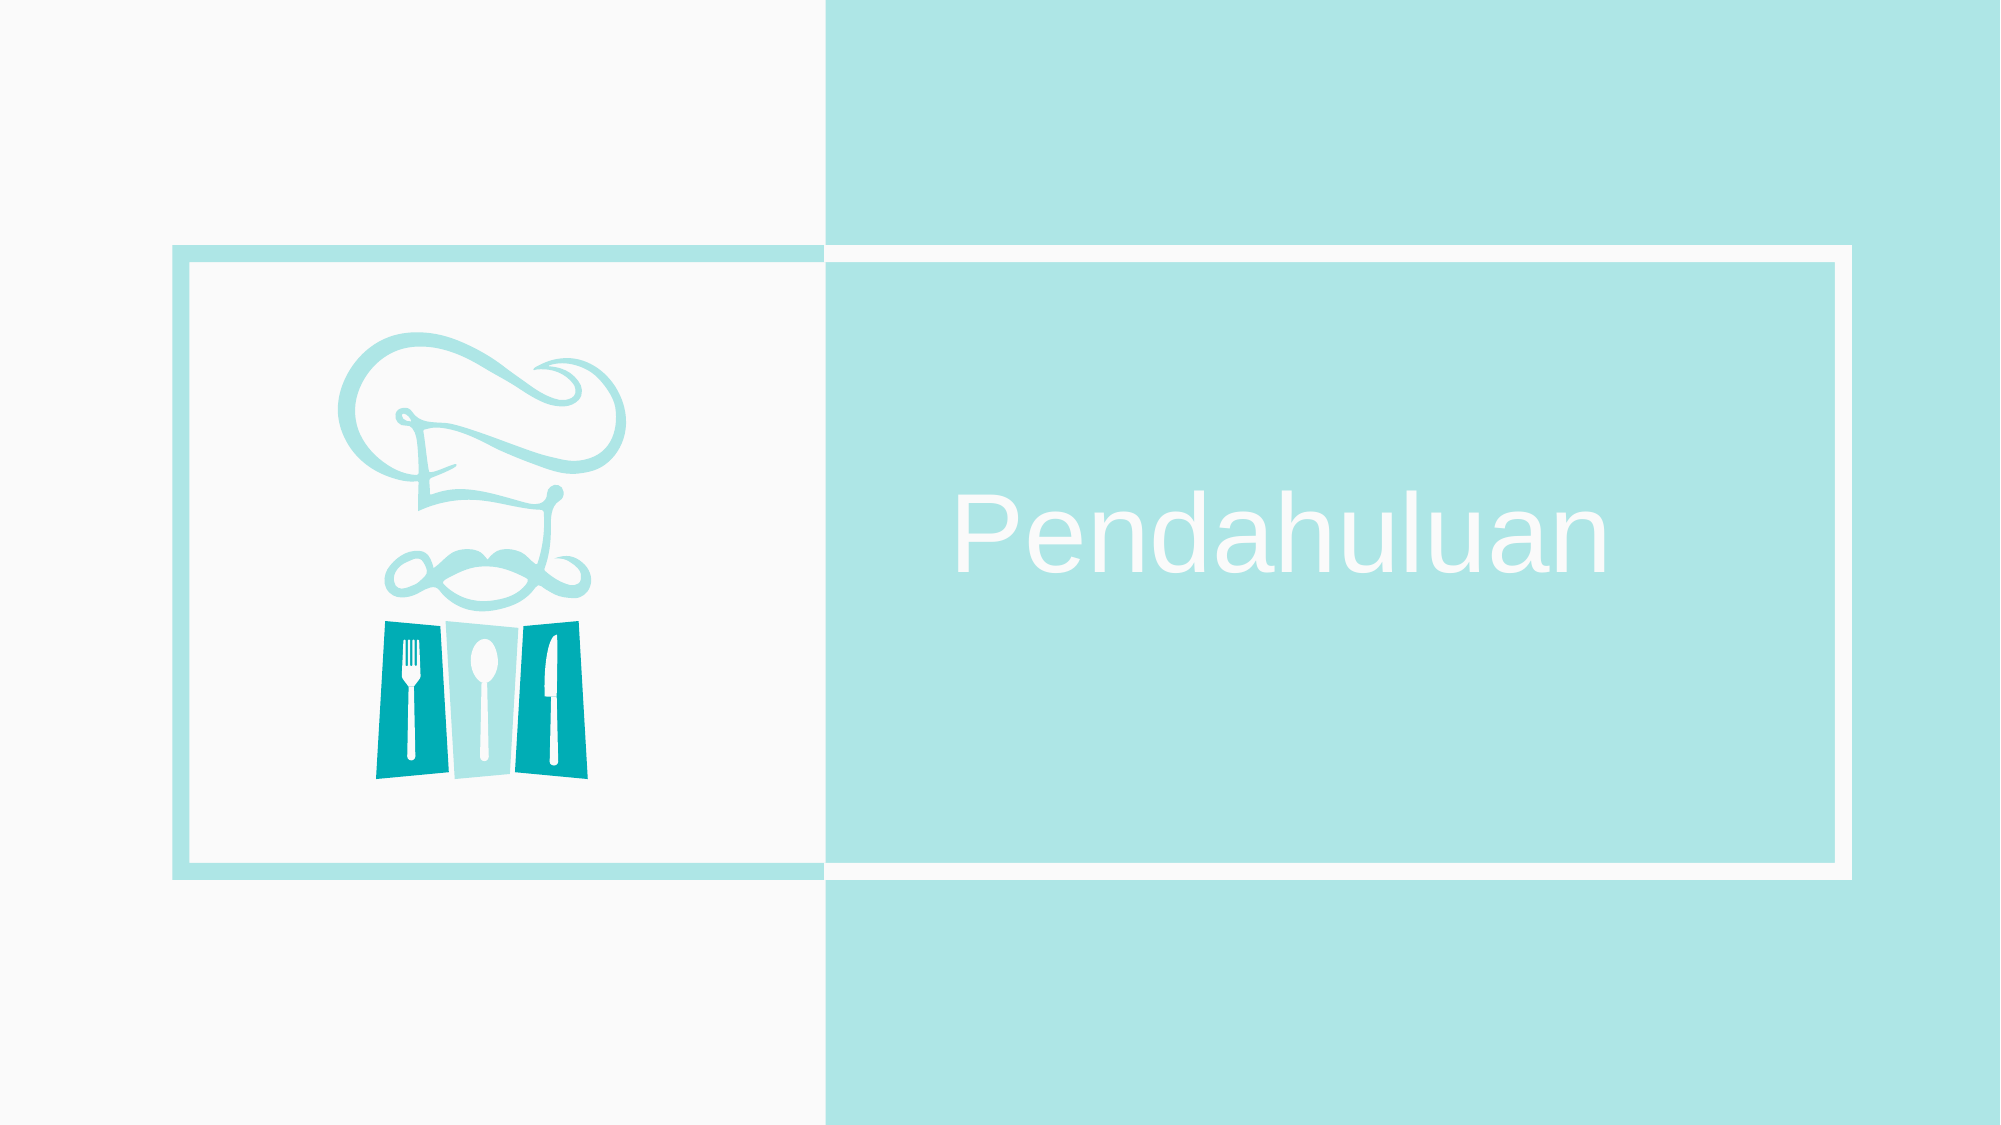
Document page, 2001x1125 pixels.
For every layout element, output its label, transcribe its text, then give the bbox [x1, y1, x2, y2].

list Pendahuluan [934, 480, 1769, 592]
